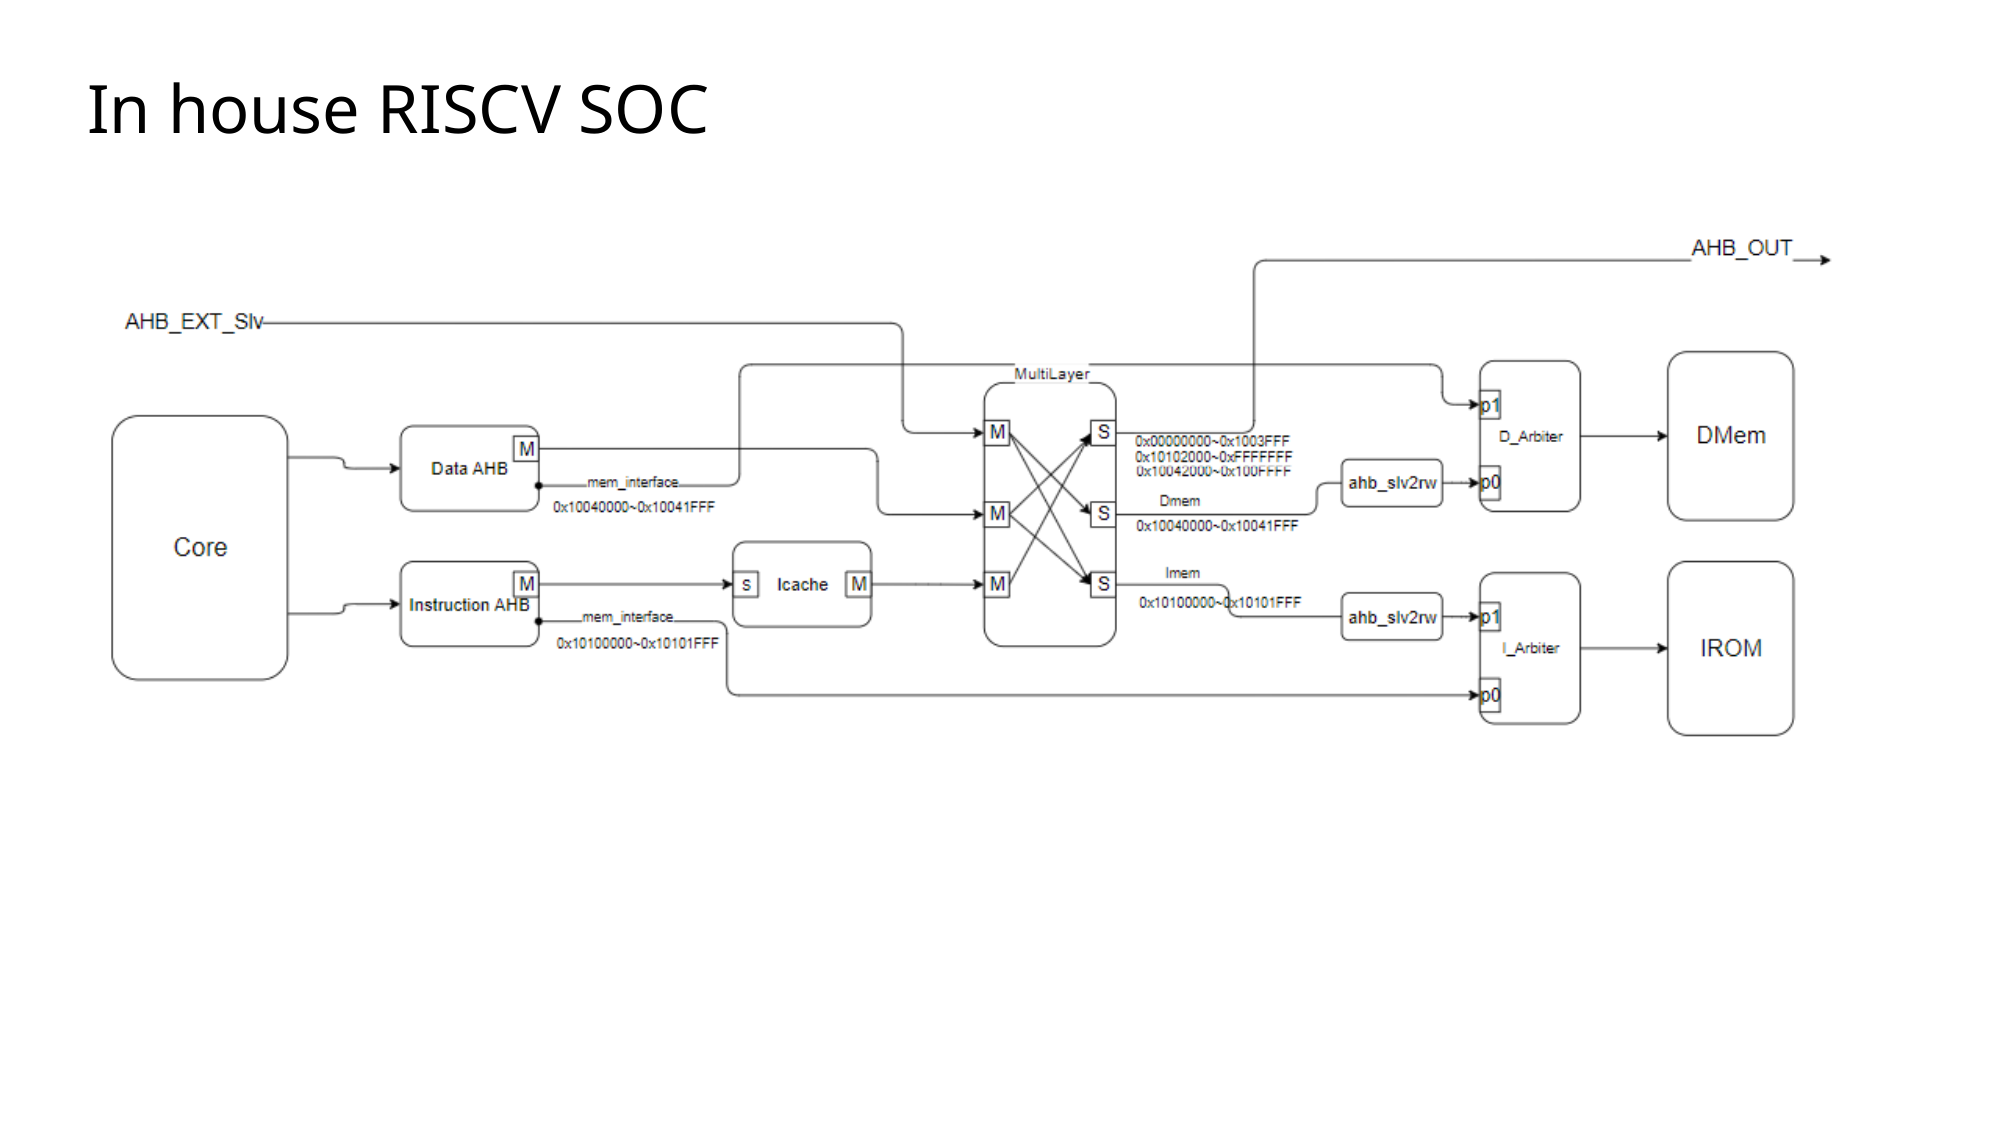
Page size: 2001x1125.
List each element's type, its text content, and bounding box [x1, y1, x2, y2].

title In house RISCV SOC [71, 52, 1091, 172]
picture [96, 207, 1869, 760]
